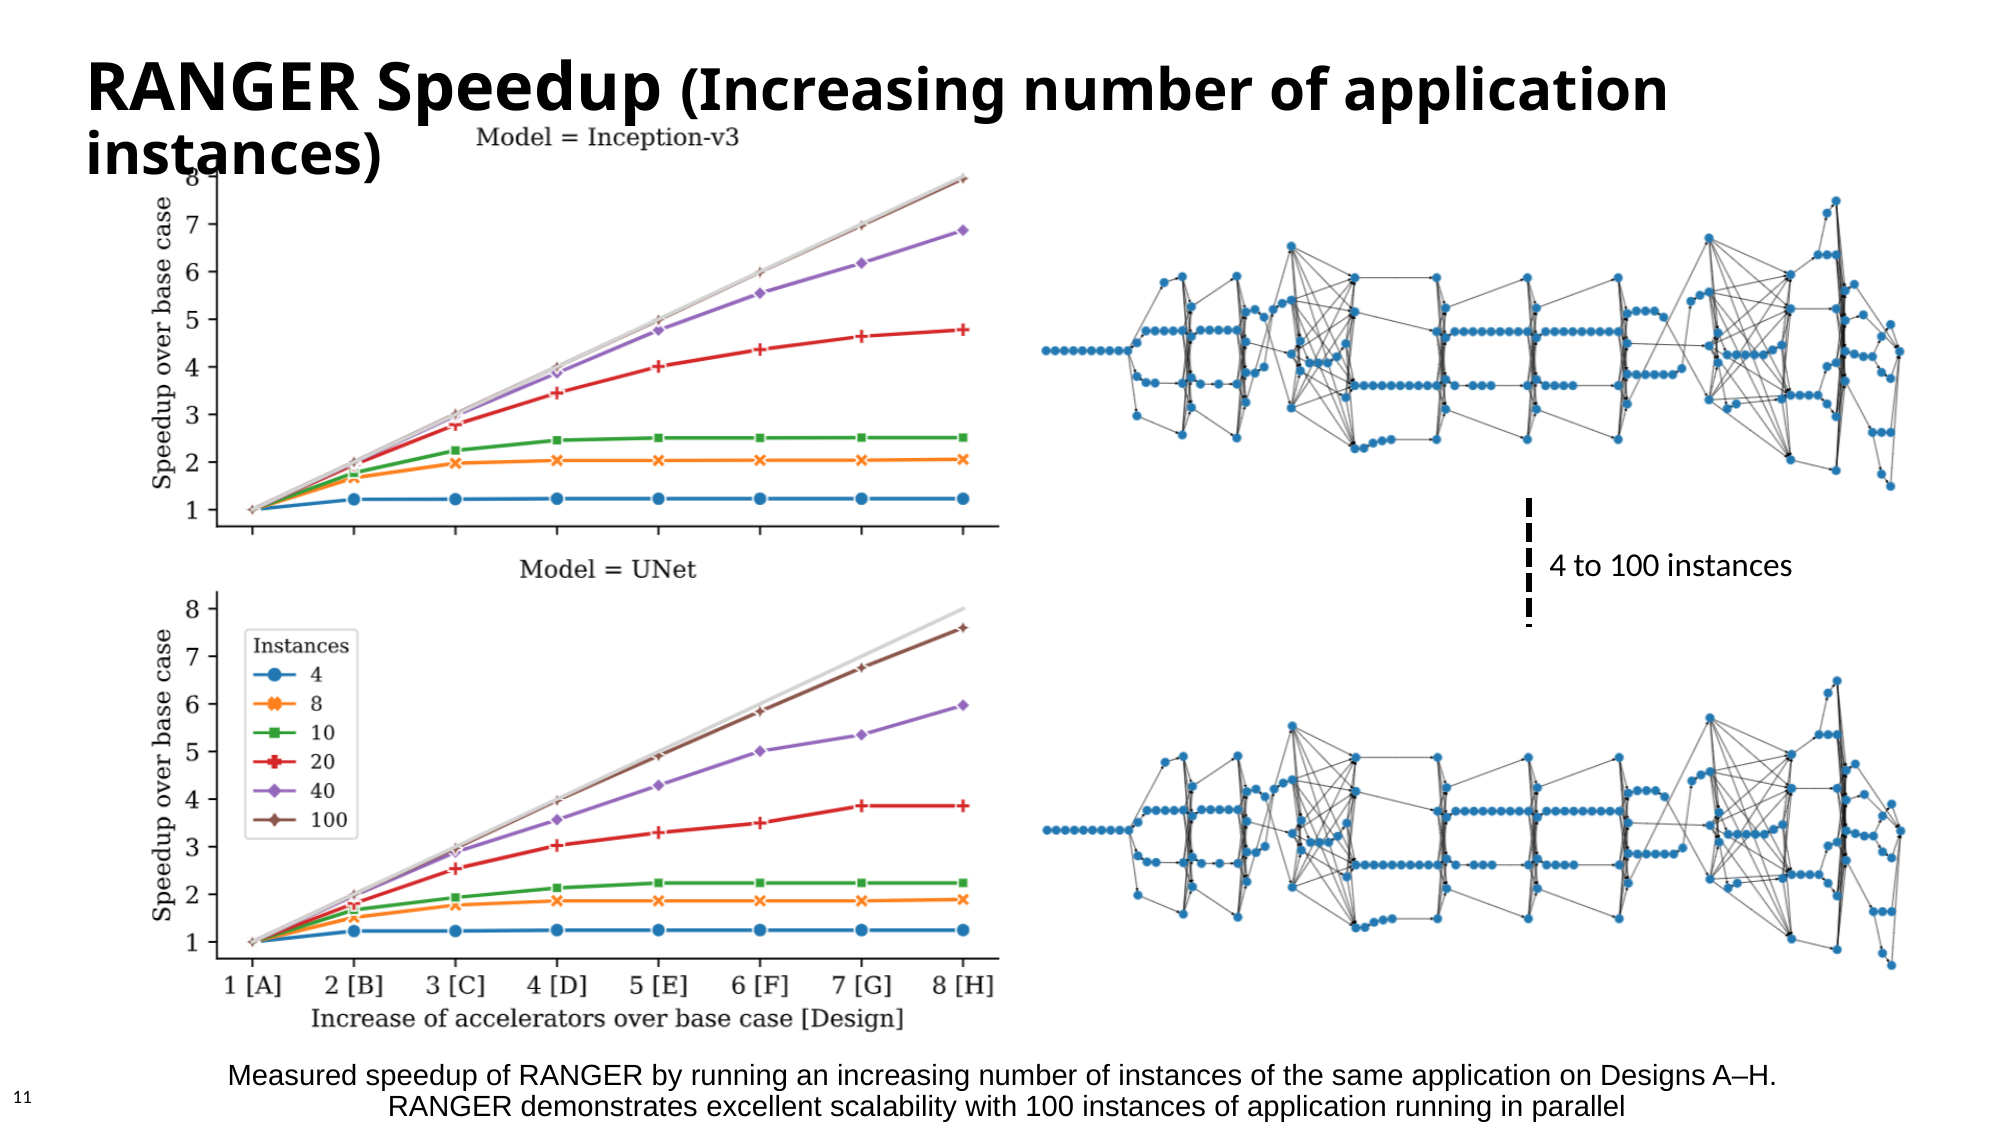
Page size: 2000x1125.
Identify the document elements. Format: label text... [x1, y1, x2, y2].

picture [1036, 187, 1911, 499]
text_box 4 to 100 instances [1534, 540, 1808, 592]
title RANGER Speedup (Increasing number of application instances) [70, 44, 1946, 134]
picture [147, 118, 1000, 1040]
picture [1038, 666, 1912, 978]
text_box Measured speedup of RANGER by running an increasing number of instances of the same application on Designs A–H. RANGER demonstrates excellent scalability with 100 instances of application running in parallel [61, 1017, 1954, 1125]
